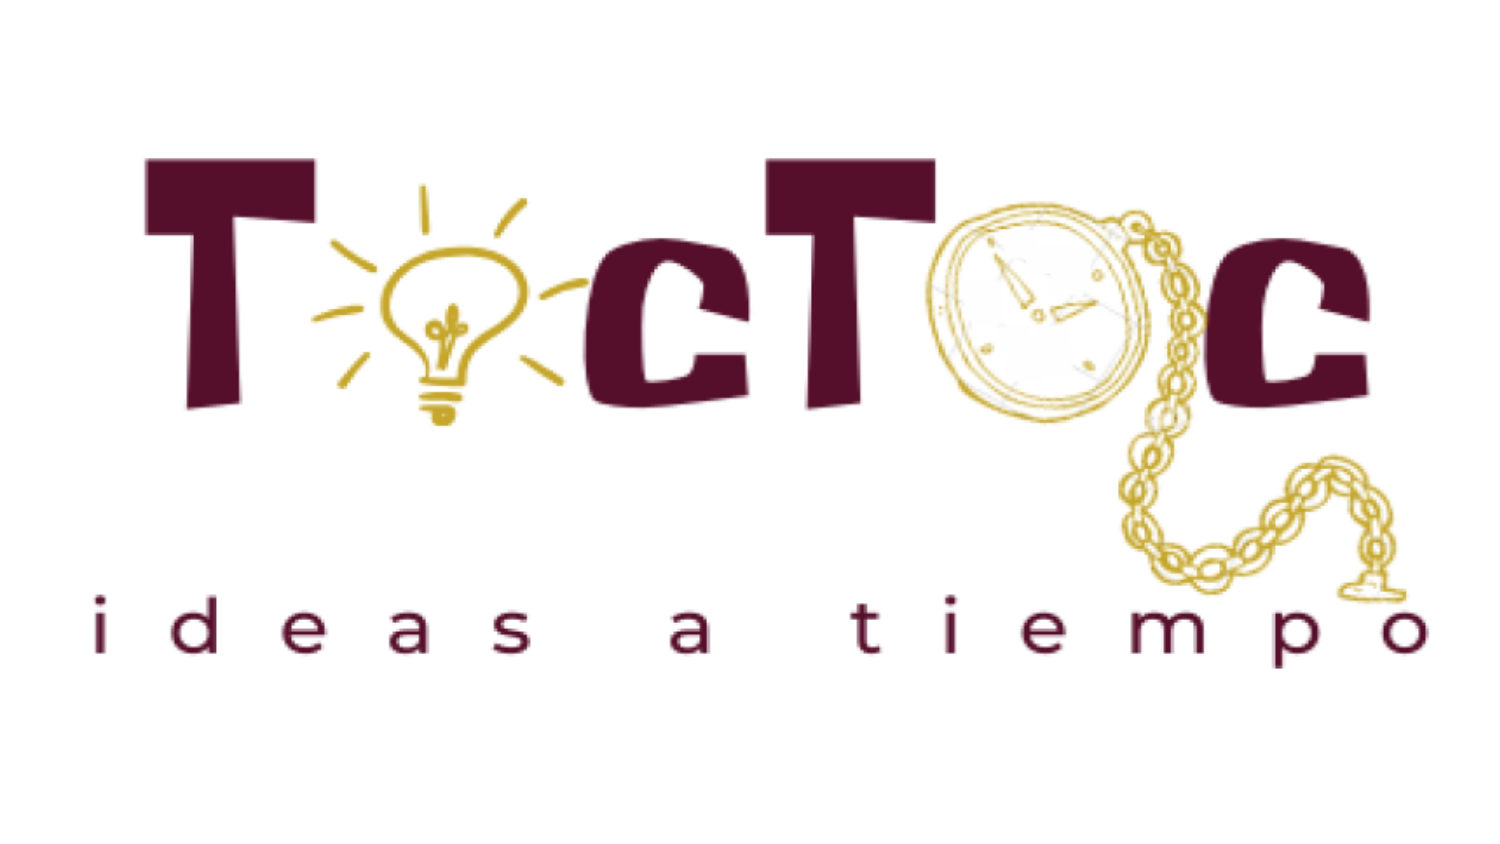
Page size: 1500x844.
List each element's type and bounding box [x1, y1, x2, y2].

picture [44, 82, 1446, 725]
